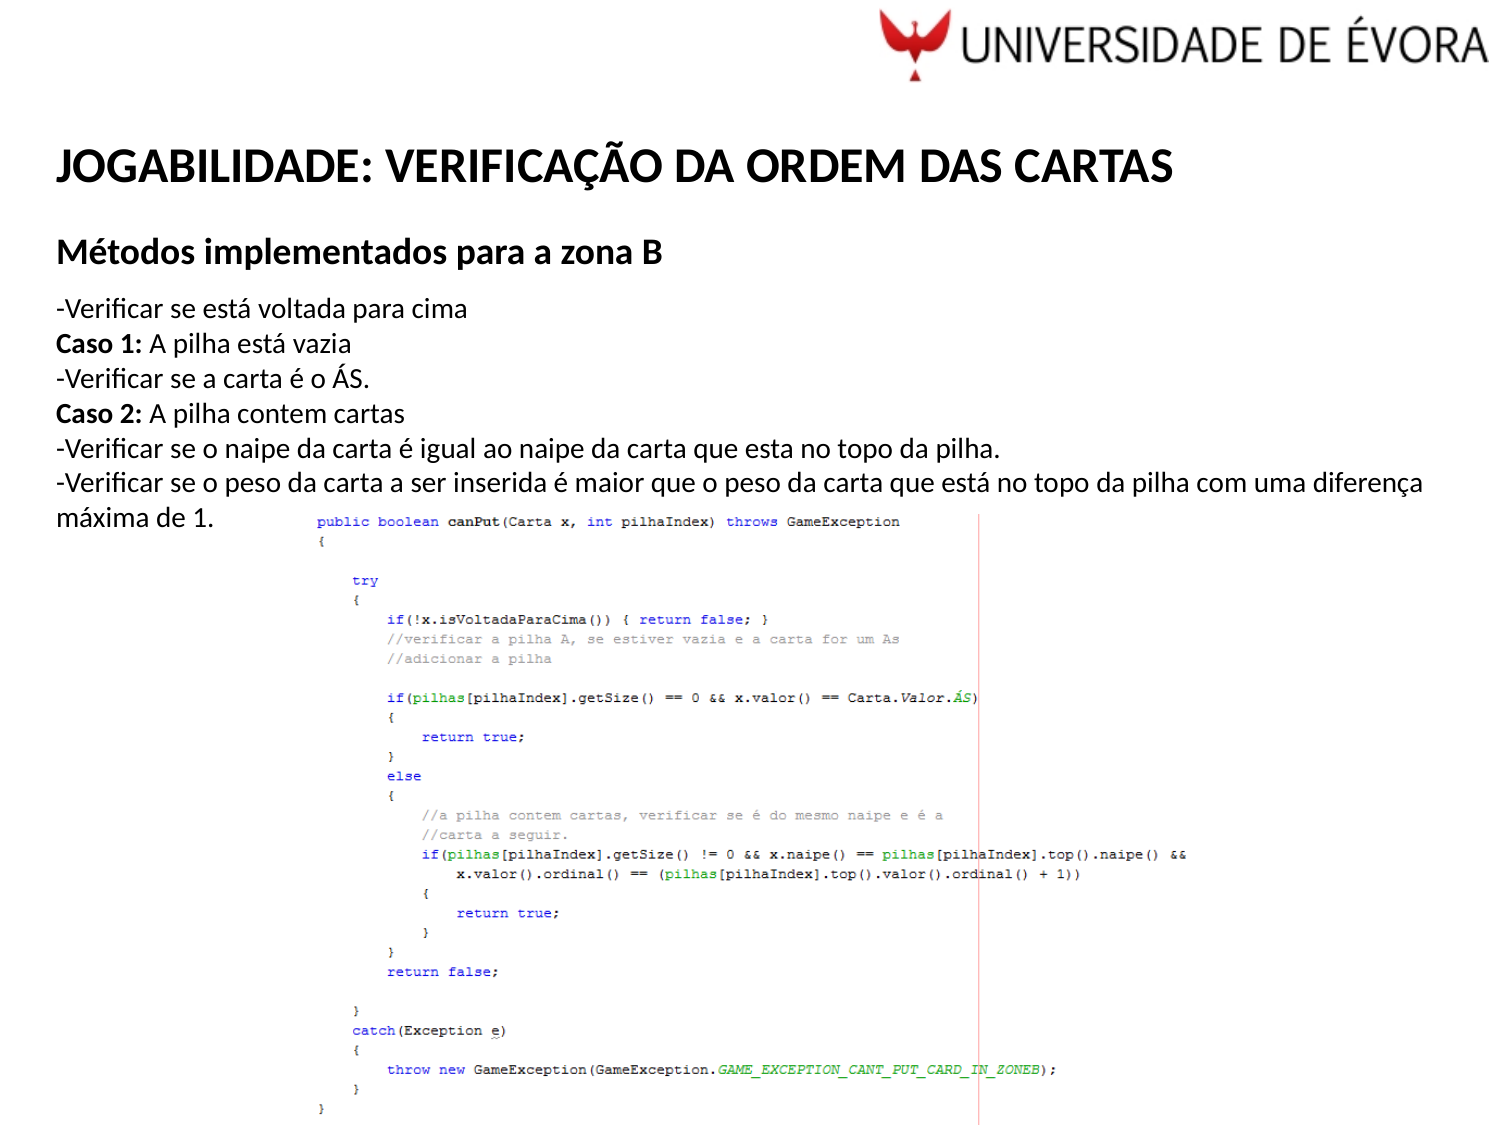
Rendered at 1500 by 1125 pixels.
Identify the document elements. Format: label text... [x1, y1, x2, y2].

text_box JOGABILIDADE: VERIFICAÇÃO DA ORDEM DAS CARTAS [41, 125, 1294, 201]
text_box Métodos implementados para a zona B [41, 219, 1424, 280]
picture [314, 514, 1201, 1125]
text_box -Verificar se está voltada para cima Caso 1: A pilha está vazia -Verificar se a carta é o ÁS. Caso 2: A pilha contem cartas -Verificar se o naipe da carta é igual ao naipe da carta que esta no topo da pilha. -Verificar se o peso da carta a ser inserida é maior que o peso da carta que está no topo da pilha com uma diferença máxima de 1. [41, 281, 1447, 542]
picture [879, 7, 1489, 84]
